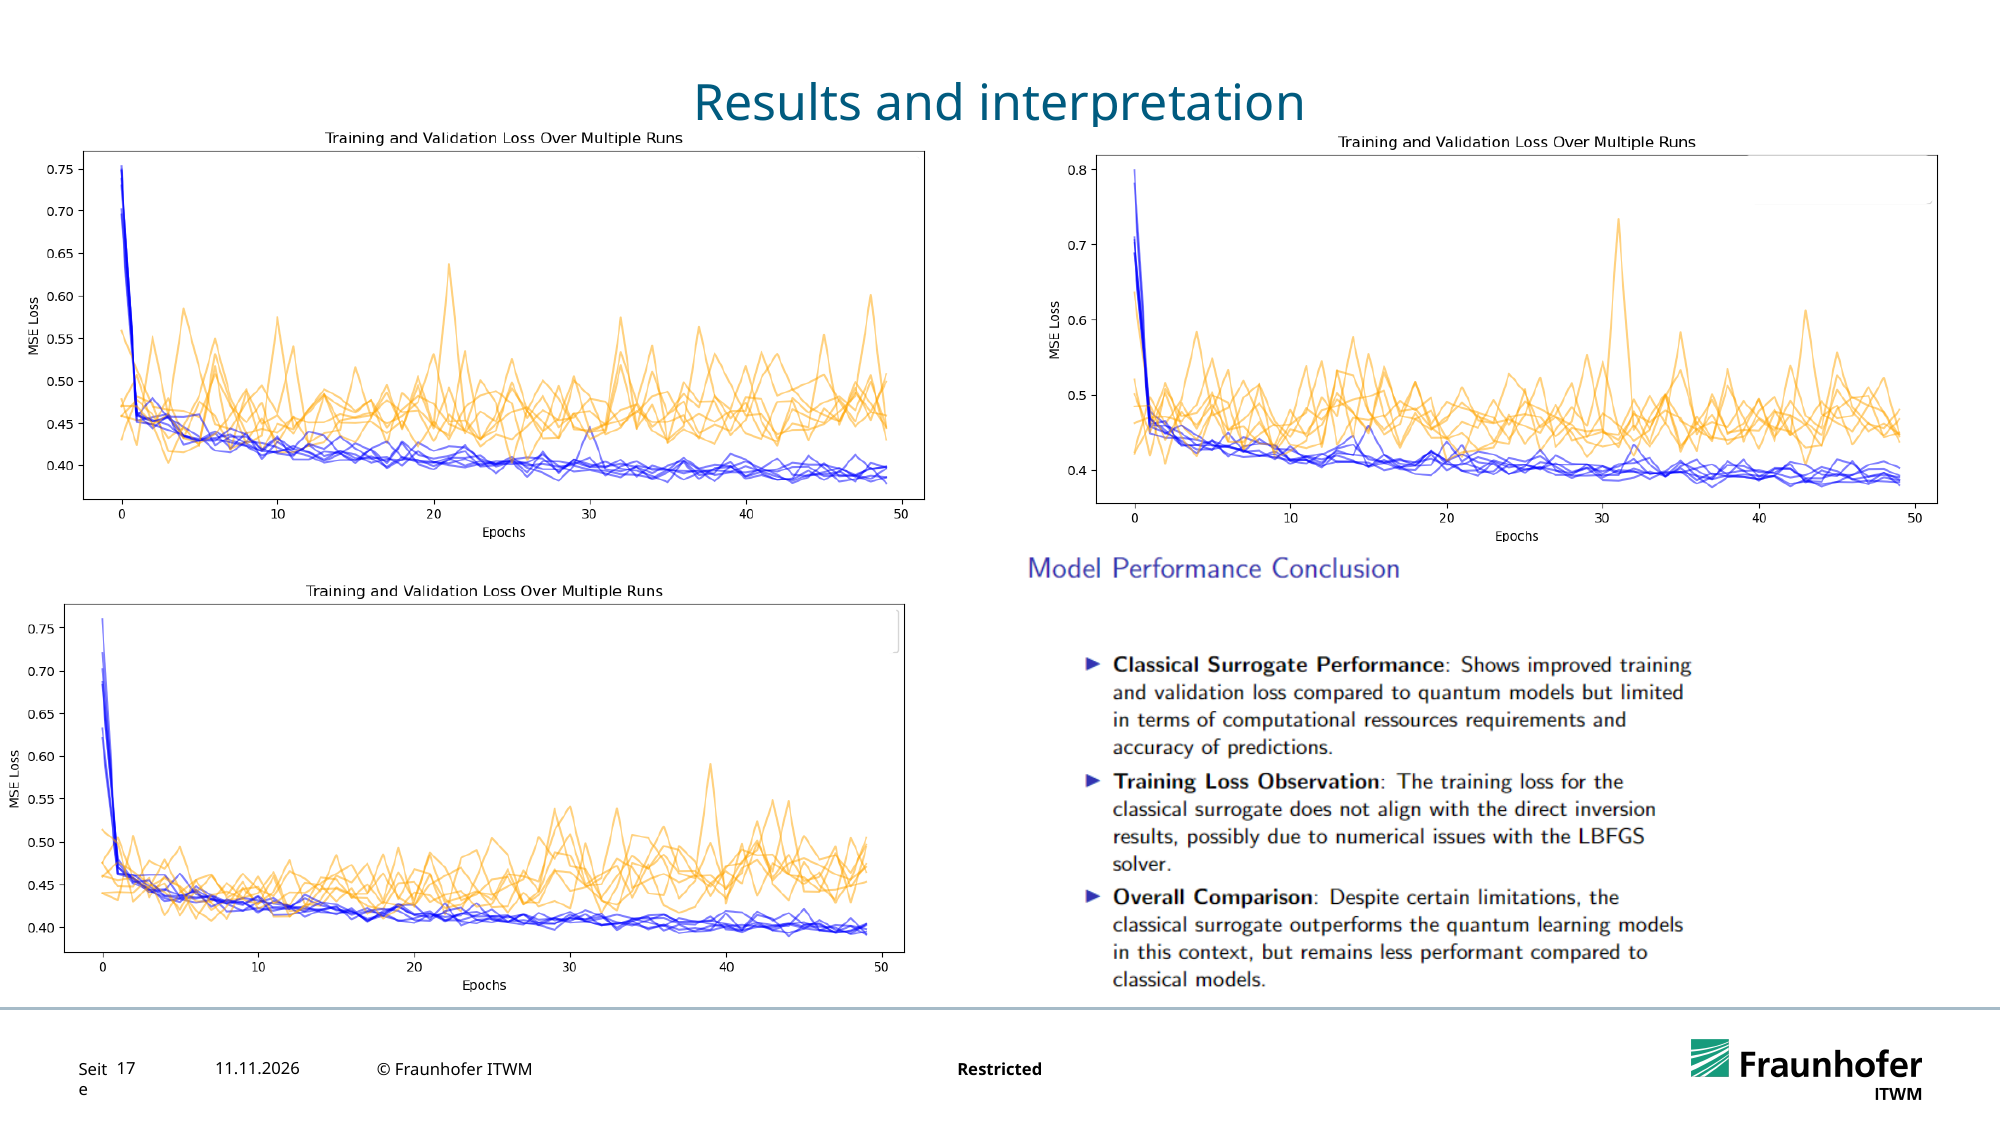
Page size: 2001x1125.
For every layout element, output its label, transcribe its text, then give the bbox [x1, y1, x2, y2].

title Results and interpretation [78, 64, 1922, 129]
slide_number 17 [116, 1059, 184, 1080]
picture [19, 123, 933, 547]
picture [0, 576, 914, 1000]
picture [1019, 127, 1946, 998]
picture [1691, 1039, 1922, 1100]
footer © Fraunhofer ITWM [376, 1059, 862, 1080]
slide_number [214, 1059, 357, 1080]
